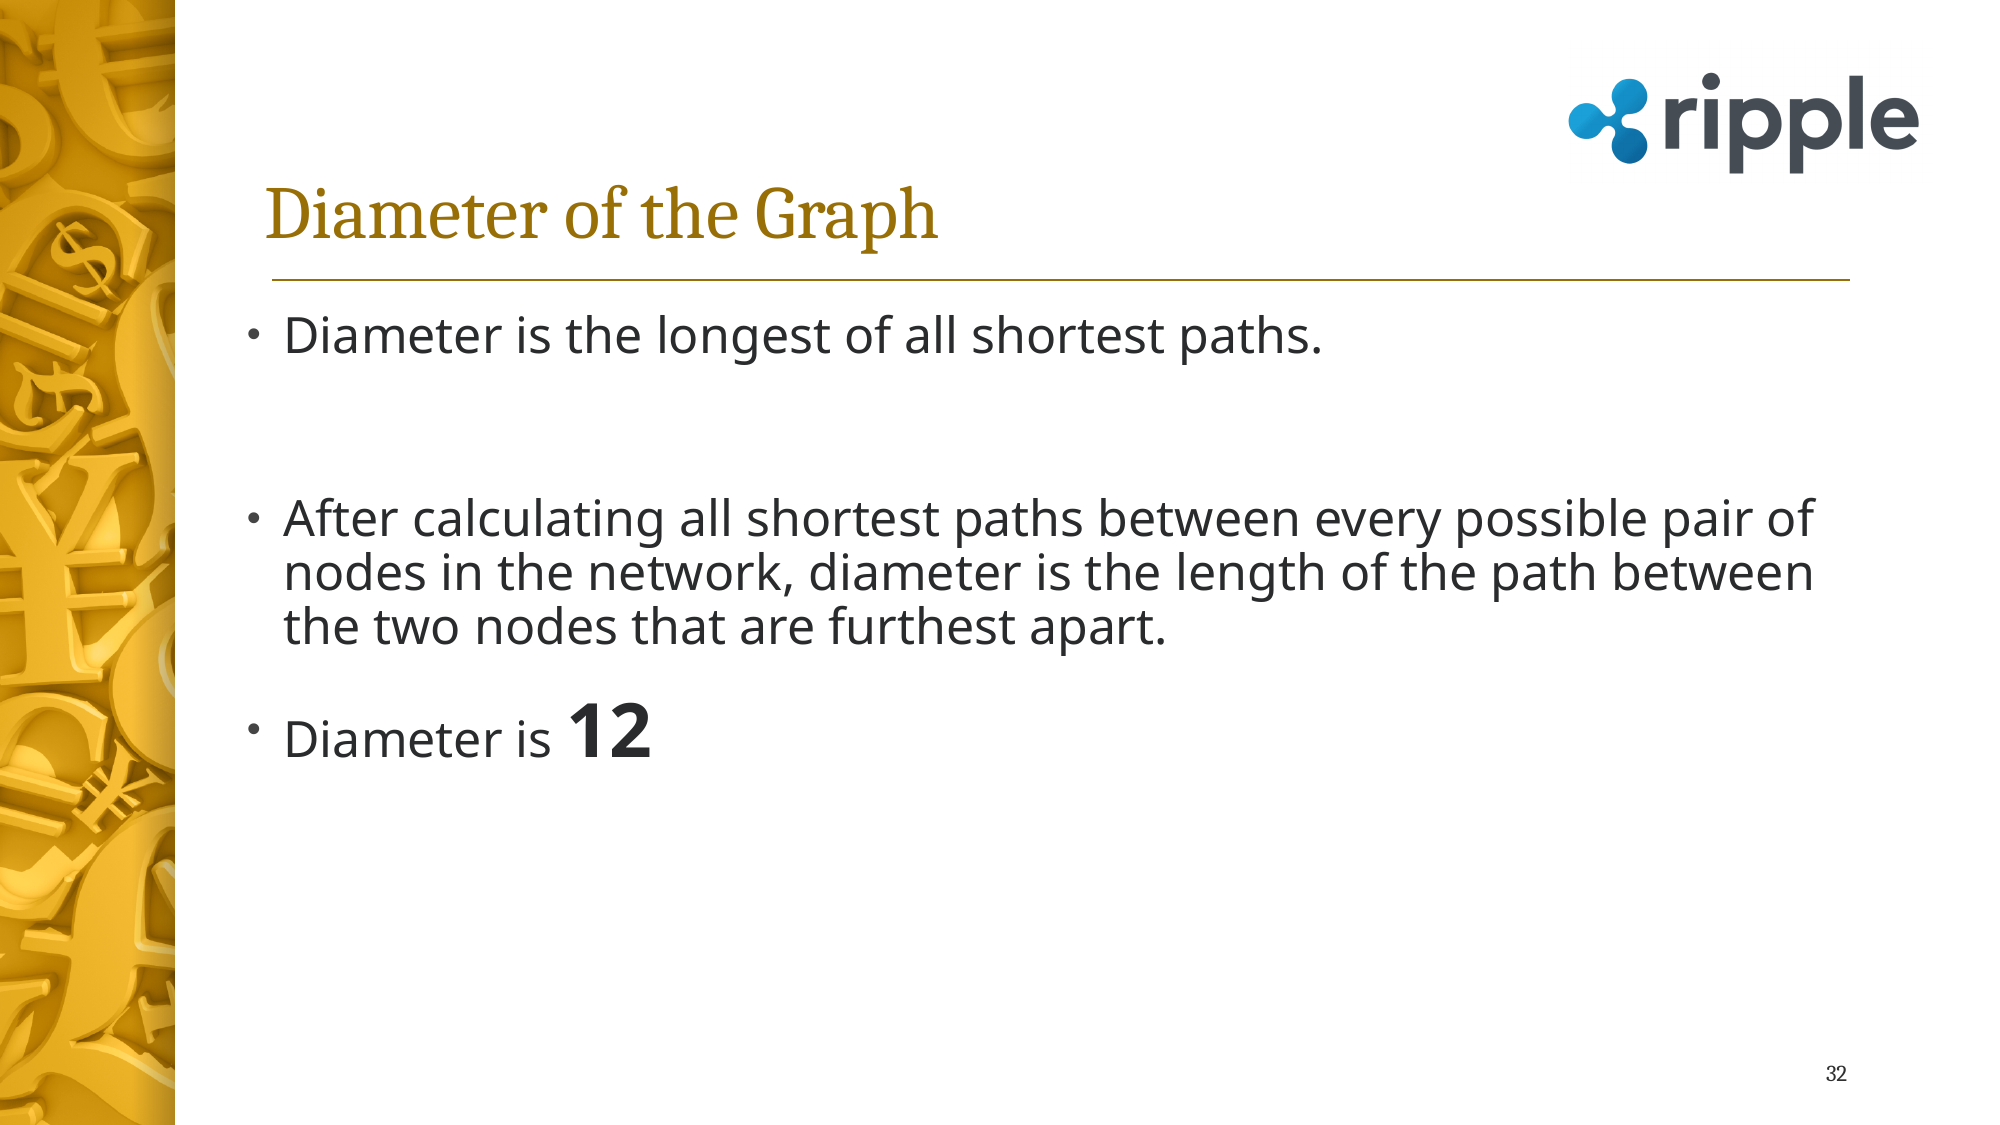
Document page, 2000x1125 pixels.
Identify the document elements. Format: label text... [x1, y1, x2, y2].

picture [1566, 40, 1933, 186]
slide_number 32 [1687, 1050, 1863, 1096]
title Diameter of the Graph [249, 62, 1863, 263]
list Diameter is the longest of all shortest paths. After calculating all shortest paths between every possible pair of nodes in the network, diameter is the length of the path between the two nodes that are furthest apart. Diameter is 12 [231, 302, 1845, 990]
picture [0, 0, 175, 1125]
